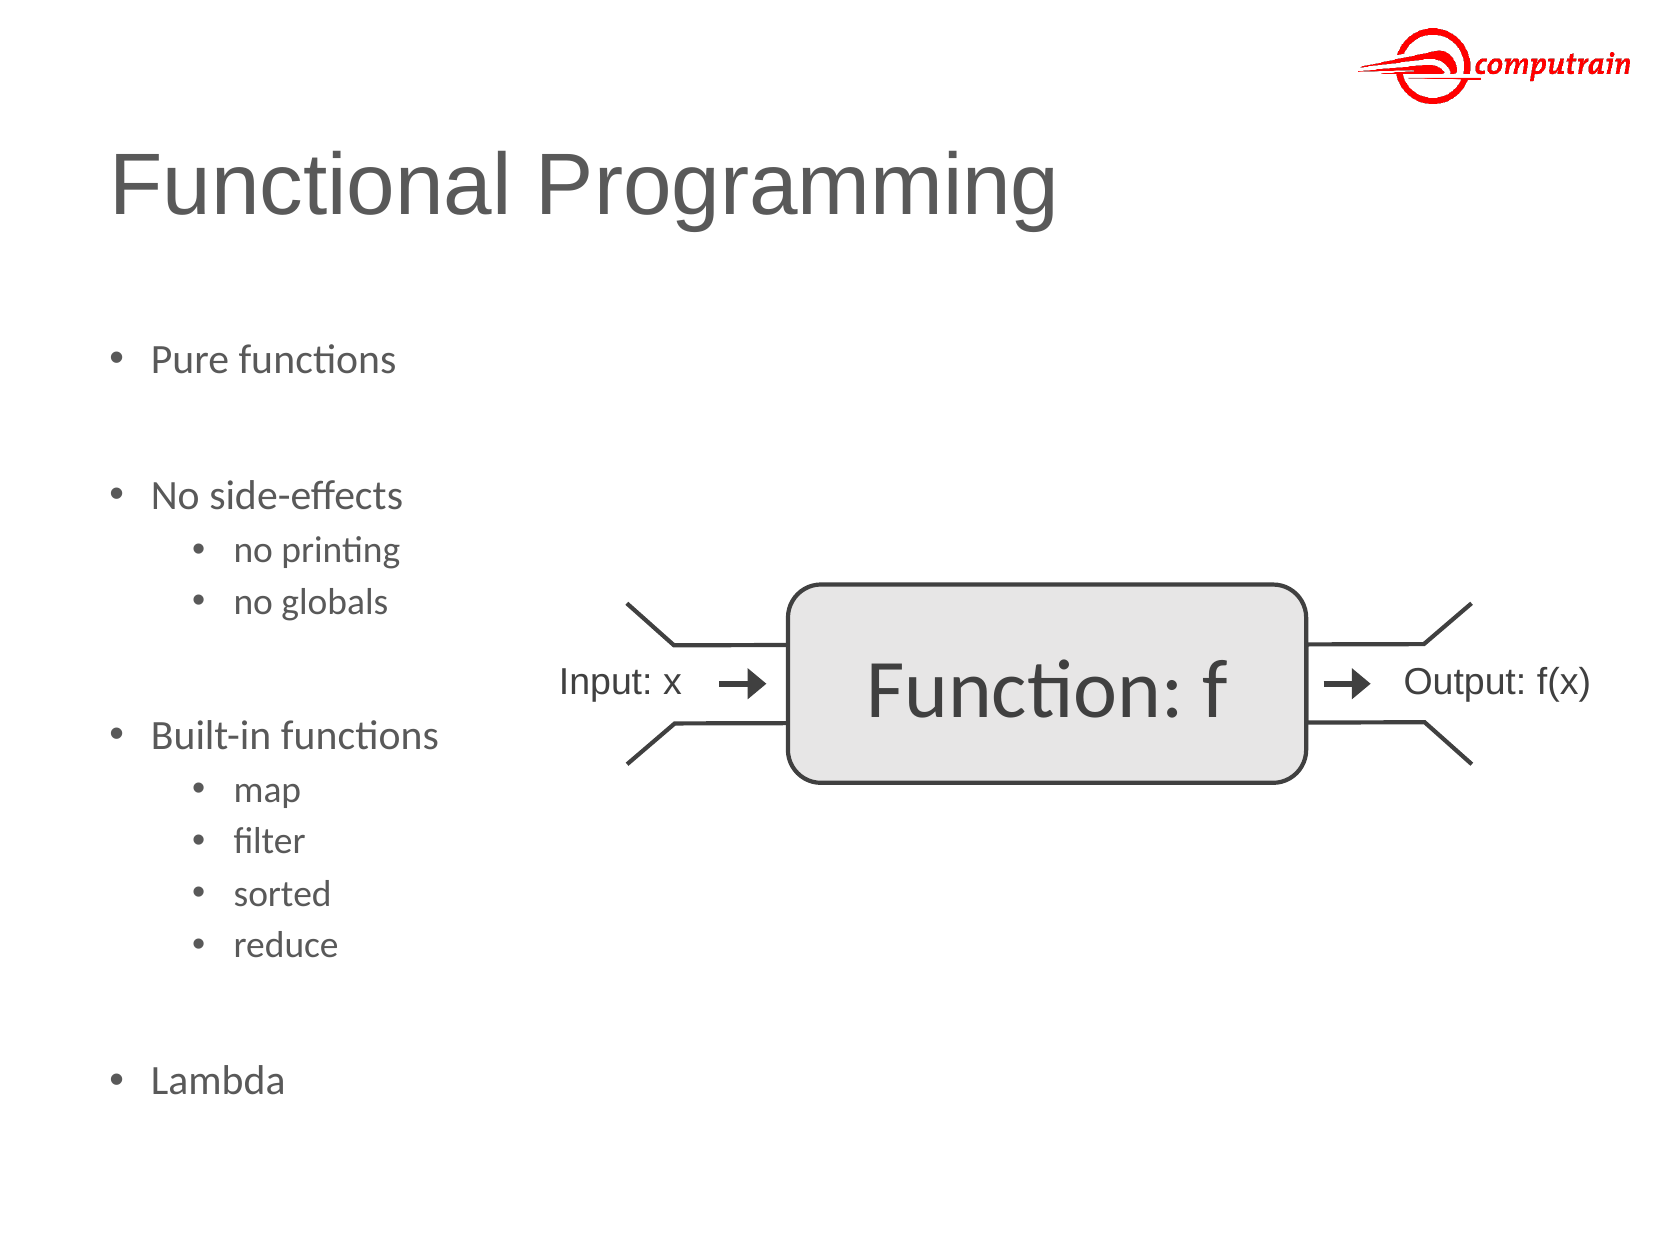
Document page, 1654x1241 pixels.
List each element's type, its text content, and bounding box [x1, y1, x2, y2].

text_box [543, 584, 1608, 783]
picture [1358, 28, 1630, 104]
list Pure functions No side-effects no printing no globals Built-in functions map filter sorted reduce Lambda [94, 330, 1560, 1223]
title Functional Programming [94, 66, 1560, 306]
